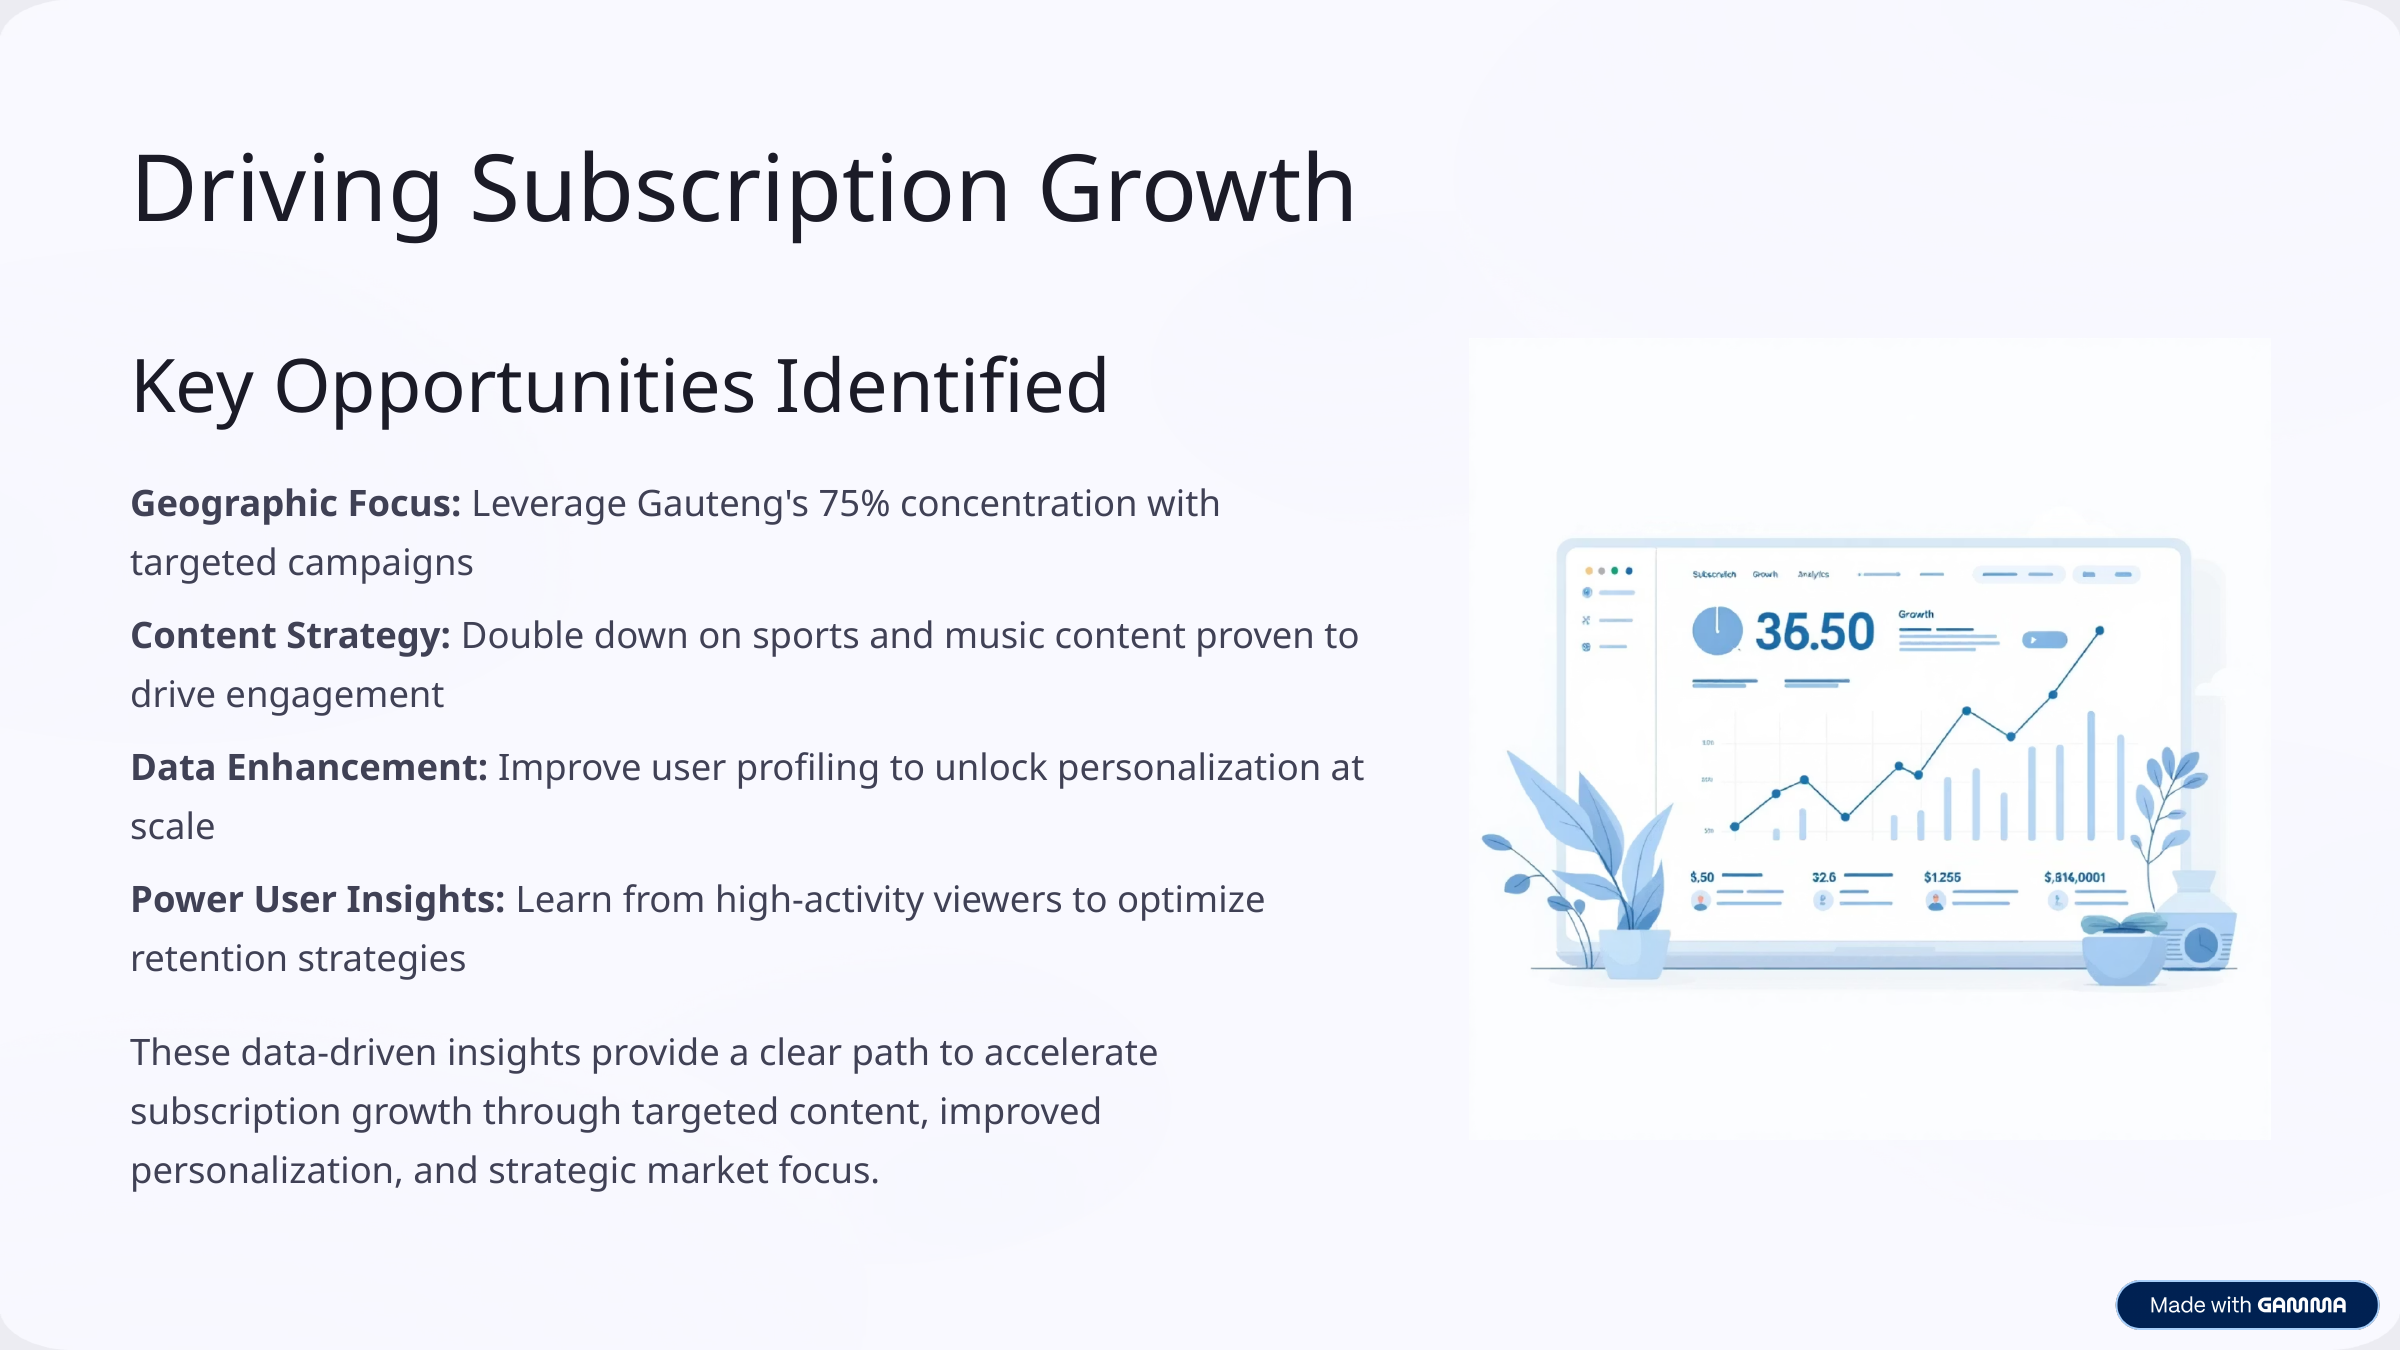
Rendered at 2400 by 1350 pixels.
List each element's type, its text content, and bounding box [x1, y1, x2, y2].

picture [1469, 338, 2271, 1141]
text_box Driving Subscription Growth [130, 124, 1404, 242]
text_box Content Strategy: Double down on sports and music content proven to drive engagement [130, 596, 1378, 716]
text_box Geographic Focus: Leverage Gauteng's 75% concentration with targeted campaigns [130, 464, 1378, 584]
text_box Key Opportunities Identified [130, 334, 1122, 428]
text_box Data Enhancement: Improve user profiling to unlock personalization at scale [130, 728, 1378, 848]
picture [2106, 1271, 2389, 1339]
text_box Power User Insights: Learn from high-activity viewers to optimize retention strategies [130, 860, 1378, 980]
text_box These data-driven insights provide a clear path to accelerate subscription growth through targeted content, improved personalization, and strategic market focus. [130, 1013, 1378, 1192]
